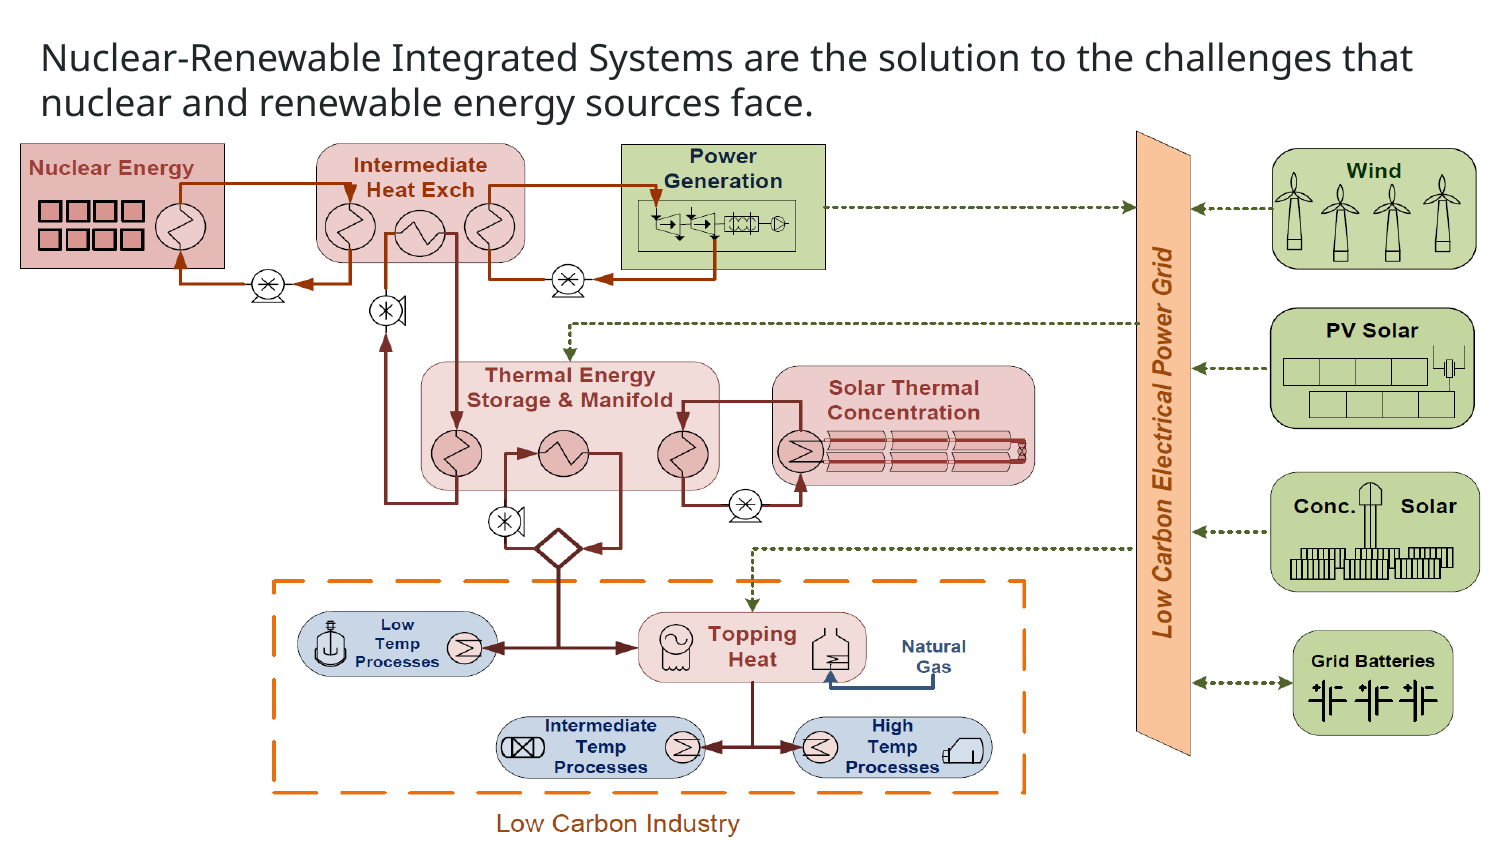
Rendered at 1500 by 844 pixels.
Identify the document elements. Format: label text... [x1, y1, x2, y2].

picture [0, 126, 1500, 844]
title Nuclear-Renewable Integrated Systems are the solution to the challenges that nuclear and renewable energy sources face. [25, 19, 1456, 114]
